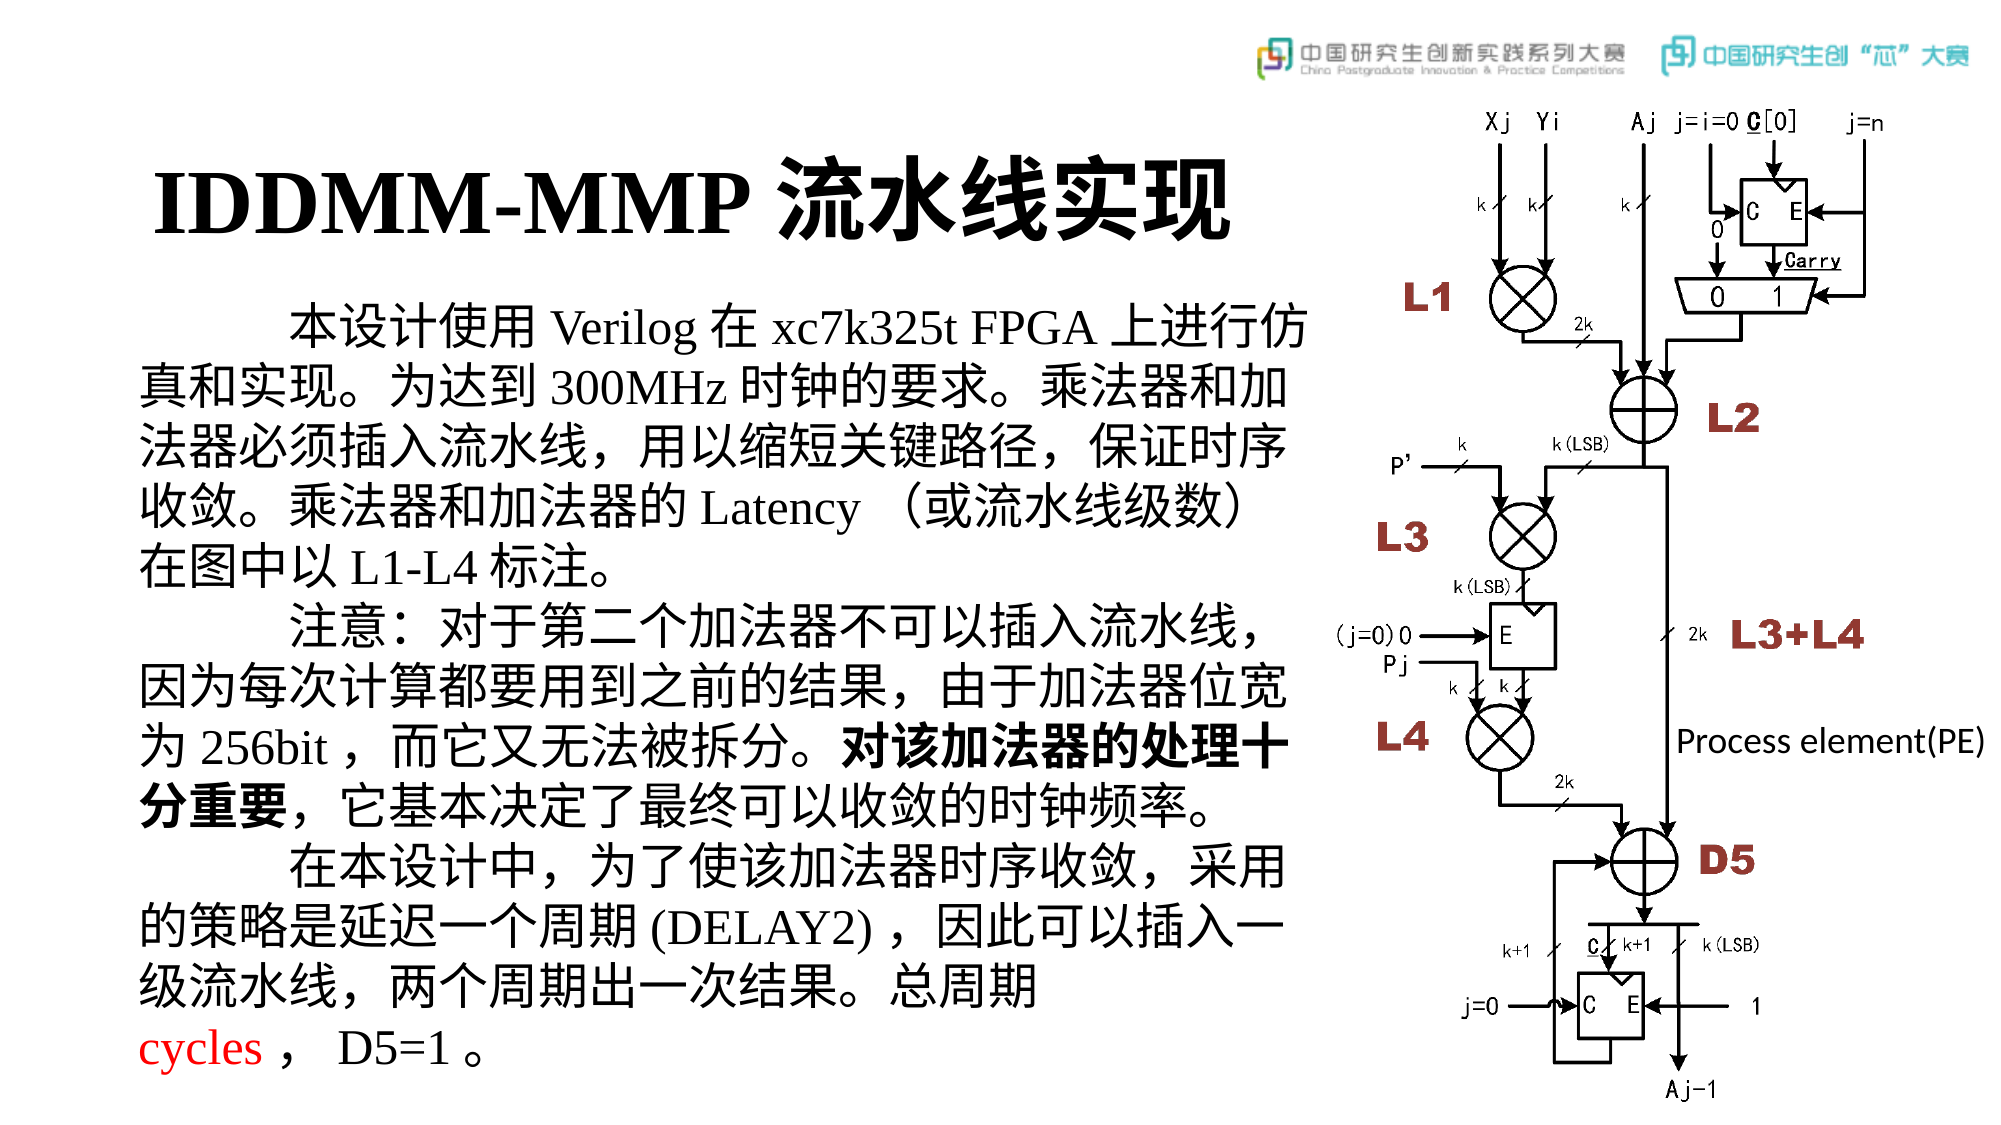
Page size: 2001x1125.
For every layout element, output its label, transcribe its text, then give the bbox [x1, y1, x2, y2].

text_box Process element(PE) [1898, 708, 2000, 768]
picture [1657, 27, 1978, 82]
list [1317, 100, 1898, 1116]
title IDDMM-MMP流水线实现 [137, 146, 1317, 278]
picture [1256, 27, 1650, 87]
